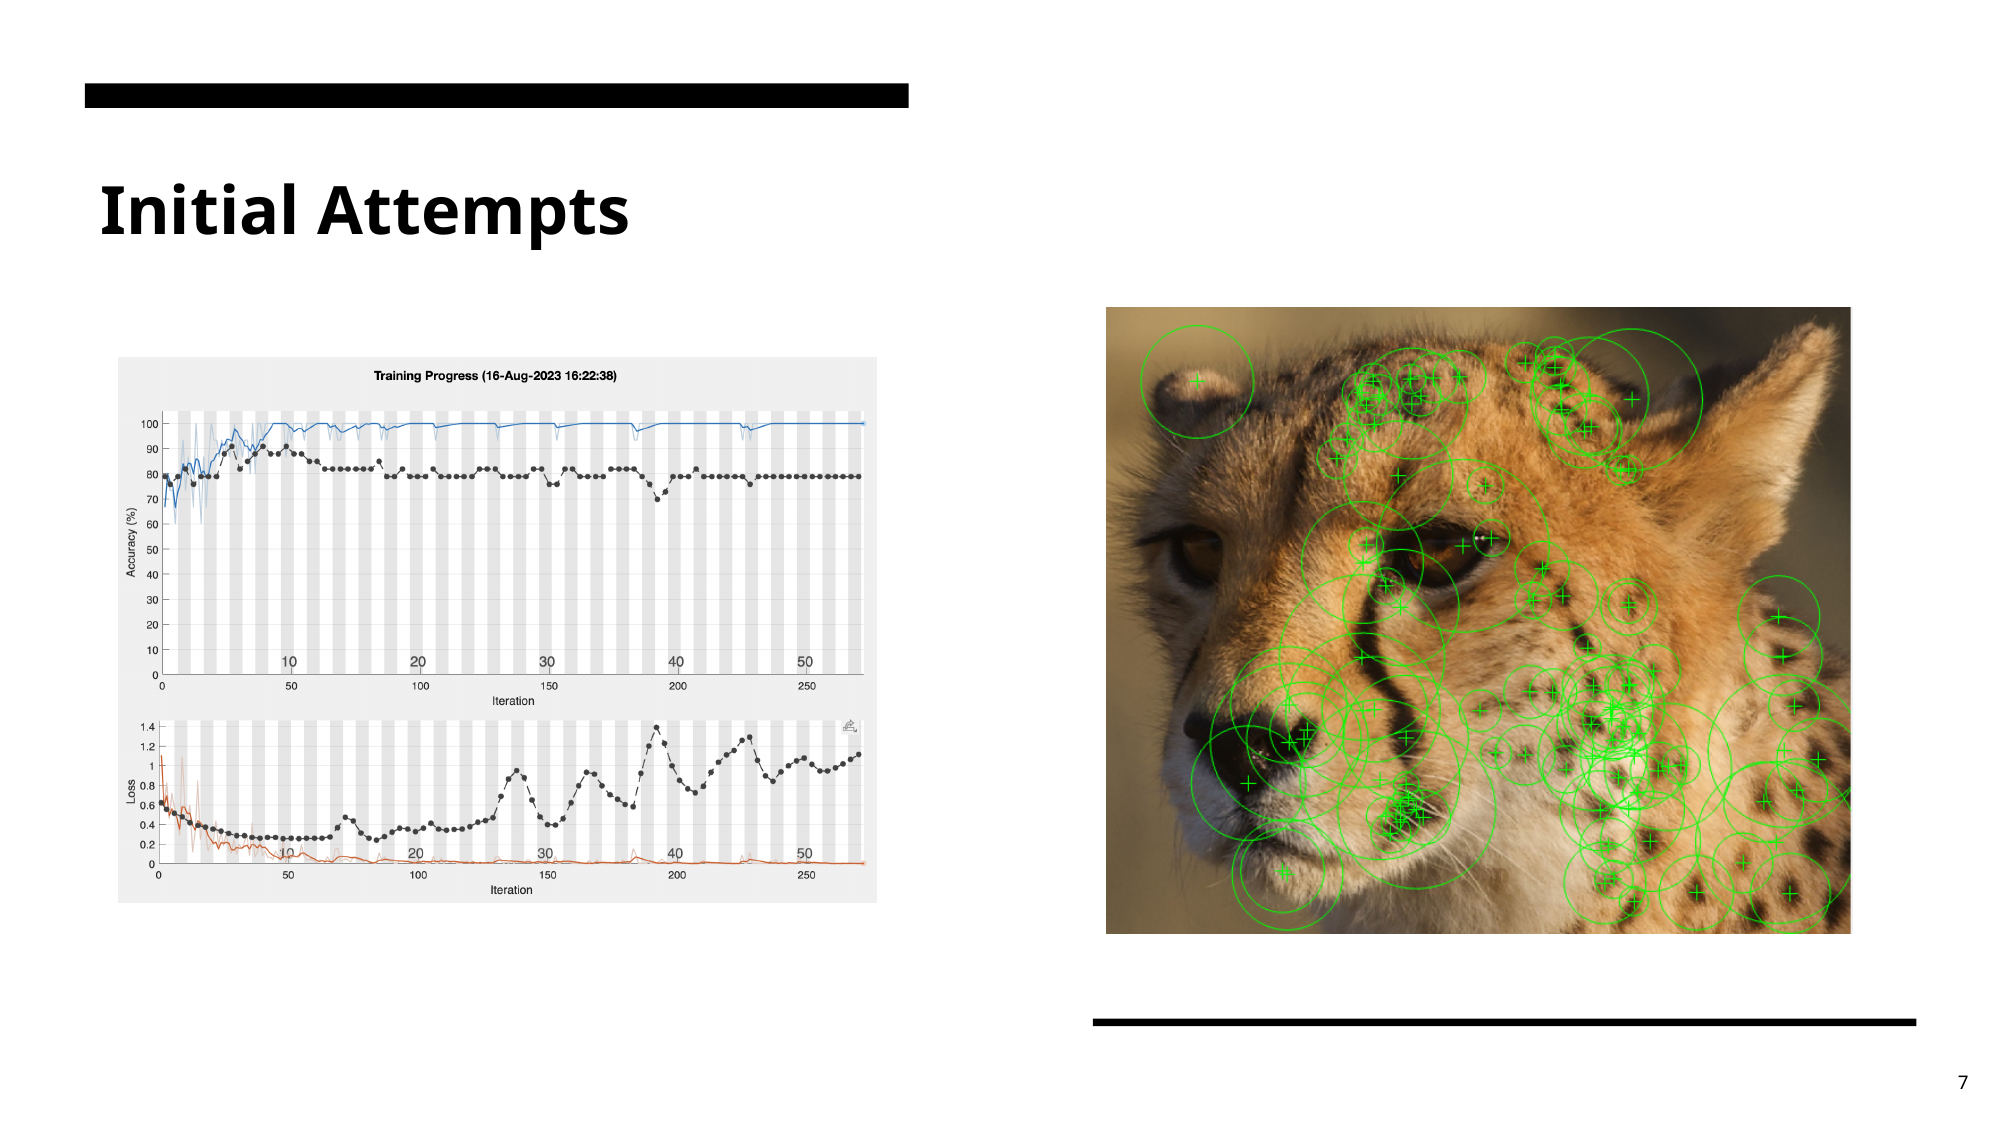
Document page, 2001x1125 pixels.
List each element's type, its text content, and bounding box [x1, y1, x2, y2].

slide_number 7 [1879, 1053, 1984, 1114]
title Initial Attempts [85, 160, 1925, 279]
picture [118, 357, 878, 903]
picture [1106, 307, 1853, 934]
